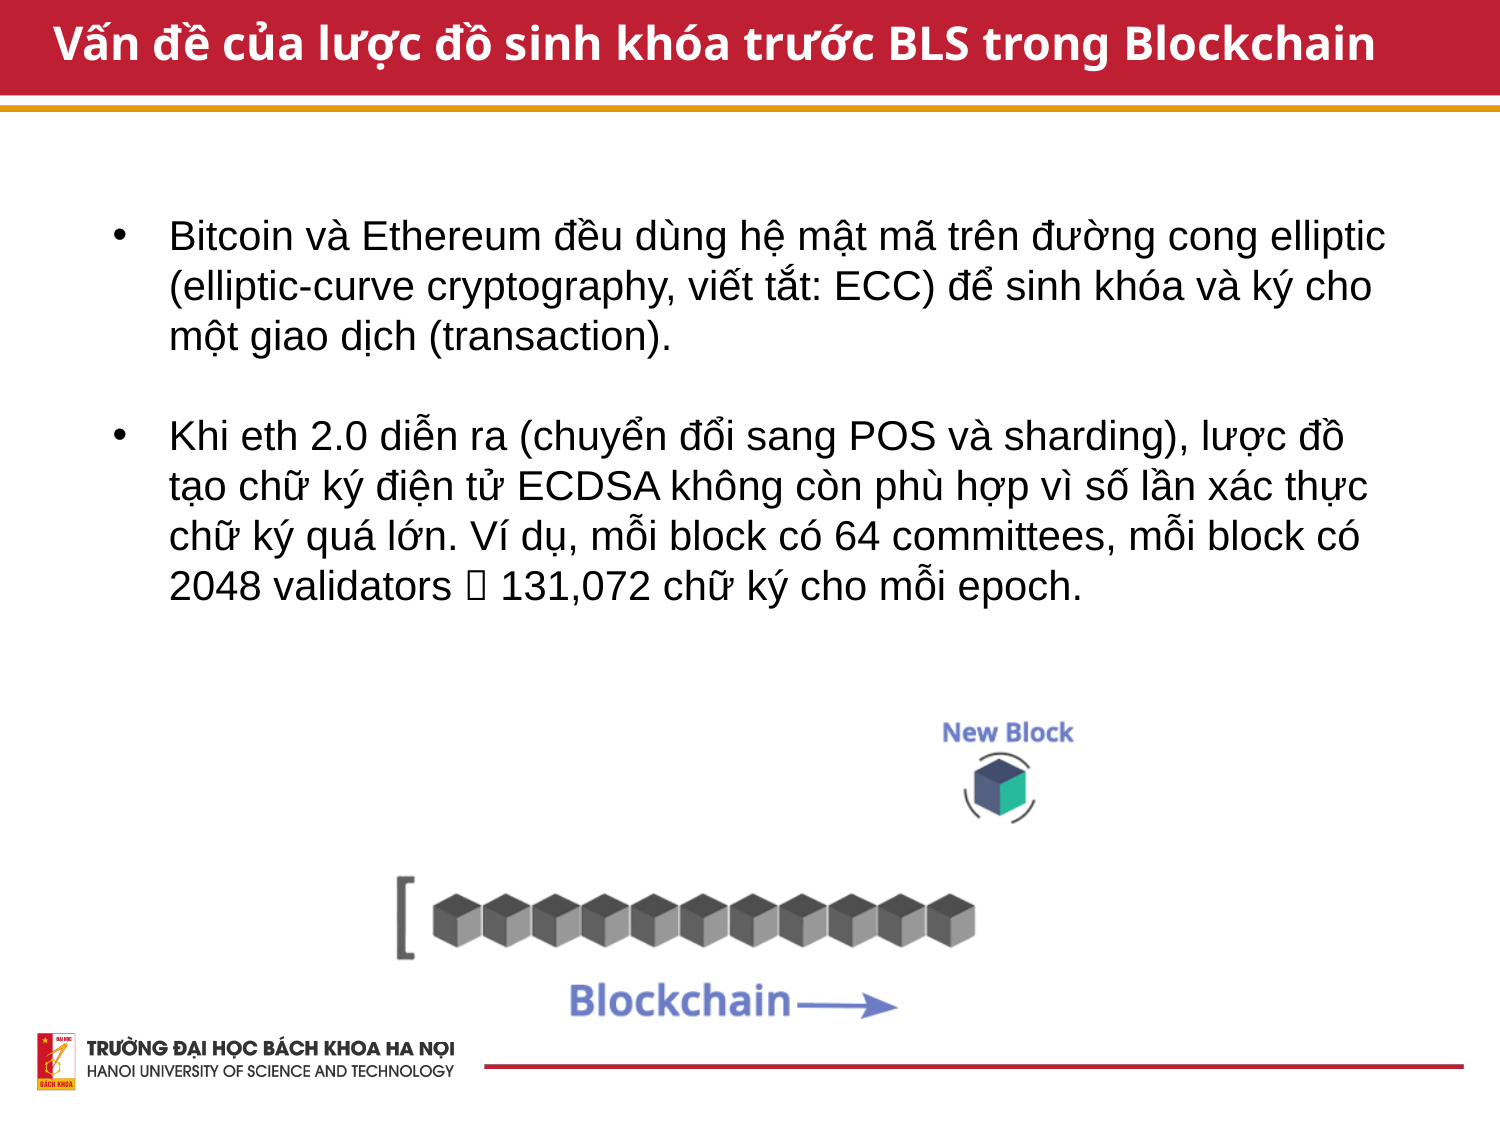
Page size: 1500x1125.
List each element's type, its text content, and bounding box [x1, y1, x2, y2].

picture [0, 0, 1500, 1125]
text_box Bitcoin và Ethereum đều dùng hệ mật mã trên đường cong elliptic (elliptic-curve cryptography, viết tắt: ECC) để sinh khóa và ký cho một giao dịch (transaction). Khi eth 2.0 diễn ra (chuyển đổi sang POS và sharding), lược đồ tạo chữ ký điện tử ECDSA không còn phù hợp vì số lần xác thực chữ ký quá lớn. Ví dụ, mỗi block có 64 committees, mỗi block có 2048 validators  131,072 chữ ký cho mỗi epoch. [97, 201, 1403, 617]
title Vấn đề của lược đồ sinh khóa trước BLS trong Blockchain [38, 12, 1462, 87]
